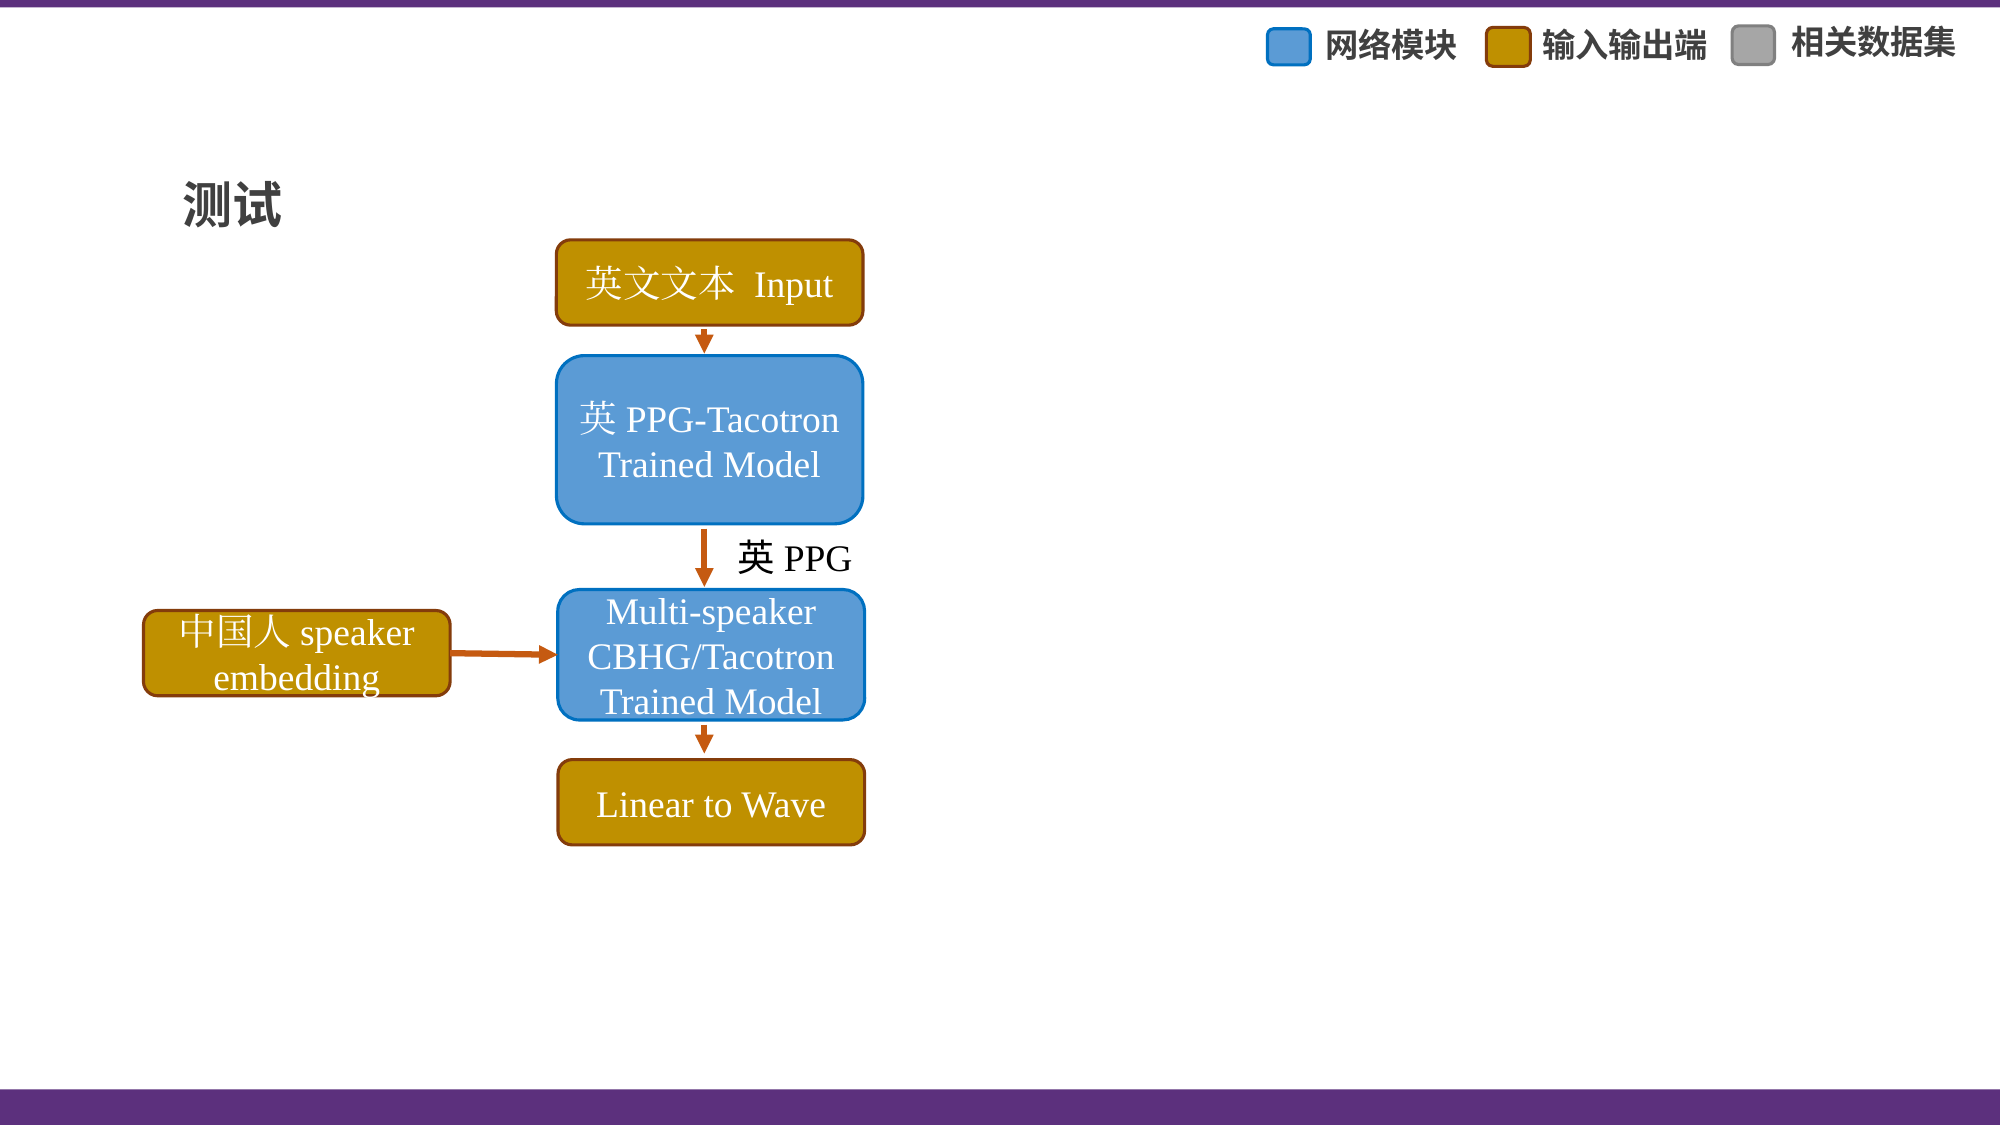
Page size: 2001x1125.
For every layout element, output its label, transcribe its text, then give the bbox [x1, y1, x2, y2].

text_box 英文文本 Input [555, 238, 865, 327]
text_box 测试 [168, 166, 316, 242]
text_box [0, 1088, 2000, 1125]
text_box 相关数据集 [1776, 9, 1981, 69]
text_box 网络模块 [1310, 12, 1496, 72]
text_box [1266, 27, 1310, 66]
text_box 英PPG-Tacotron Trained Model [555, 354, 864, 525]
text_box [0, 0, 2000, 8]
text_box 中国人speaker embedding [142, 609, 452, 697]
text_box [1496, 26, 1527, 68]
text_box 输入输出端 [1527, 12, 1732, 72]
text_box [1732, 24, 1776, 66]
text_box 英PPG [722, 526, 896, 587]
text_box Multi-speaker CBHG/Tacotron Trained Model [556, 588, 866, 722]
text_box Linear to Wave [556, 758, 866, 846]
